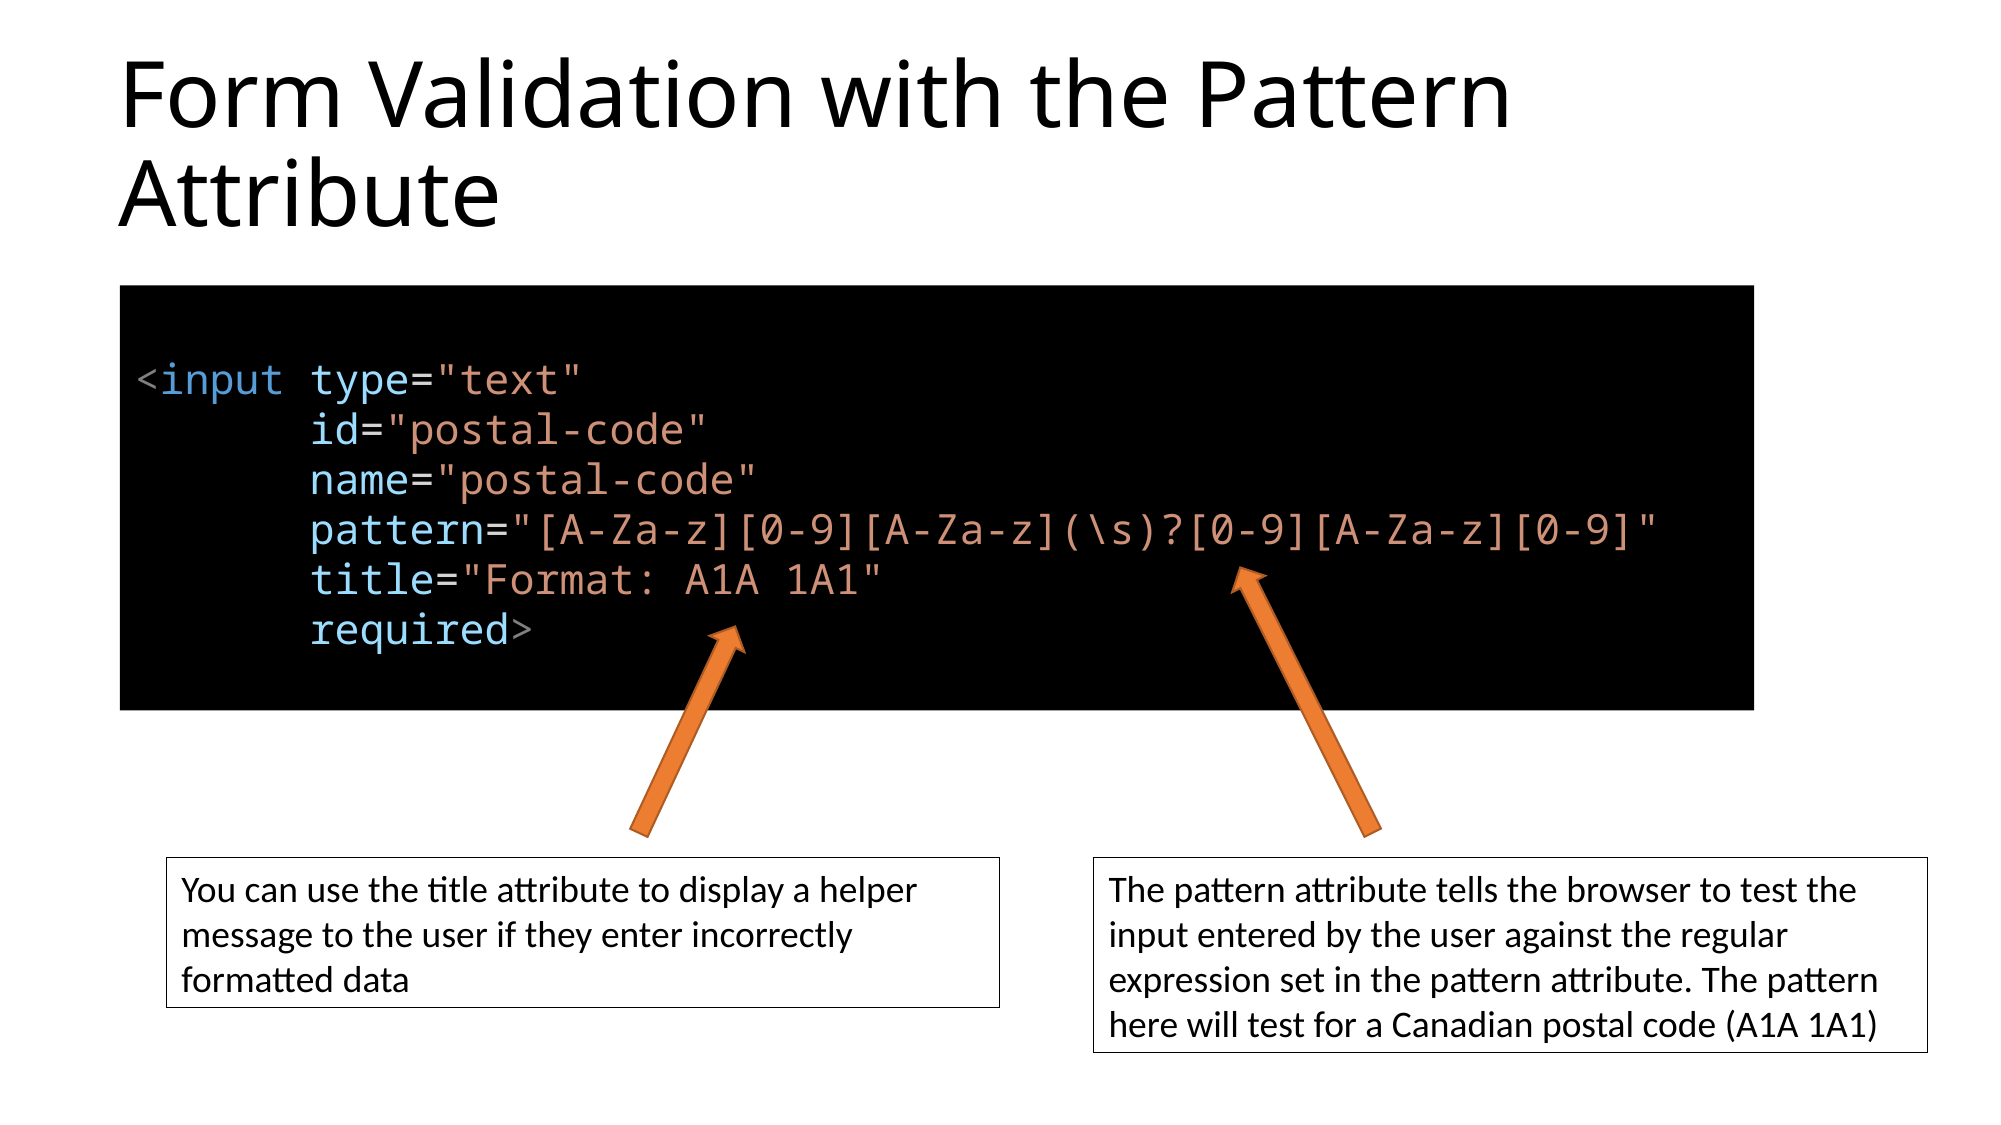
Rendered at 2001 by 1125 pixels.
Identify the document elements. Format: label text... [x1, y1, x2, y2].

text_box You can use the title attribute to display a helper message to the user if they enter incorrectly formatted data [166, 857, 1000, 1008]
text_box [628, 625, 747, 839]
text_box The pattern attribute tells the browser to test the input entered by the user against the regular expression set in the pattern attribute. The pattern here will test for a Canadian postal code (A1A 1A1) [1093, 857, 1928, 1053]
text_box [1230, 566, 1383, 839]
text_box <input type="text" id="postal-code" name="postal-code" pattern="[A-Za-z][0-9][A-Za-z](\s)?[0-9][A-Za-z][0-9]" title="Format: A1A 1A1" required> [119, 285, 1755, 711]
title Form Validation with the Pattern Attribute [103, 39, 1829, 257]
